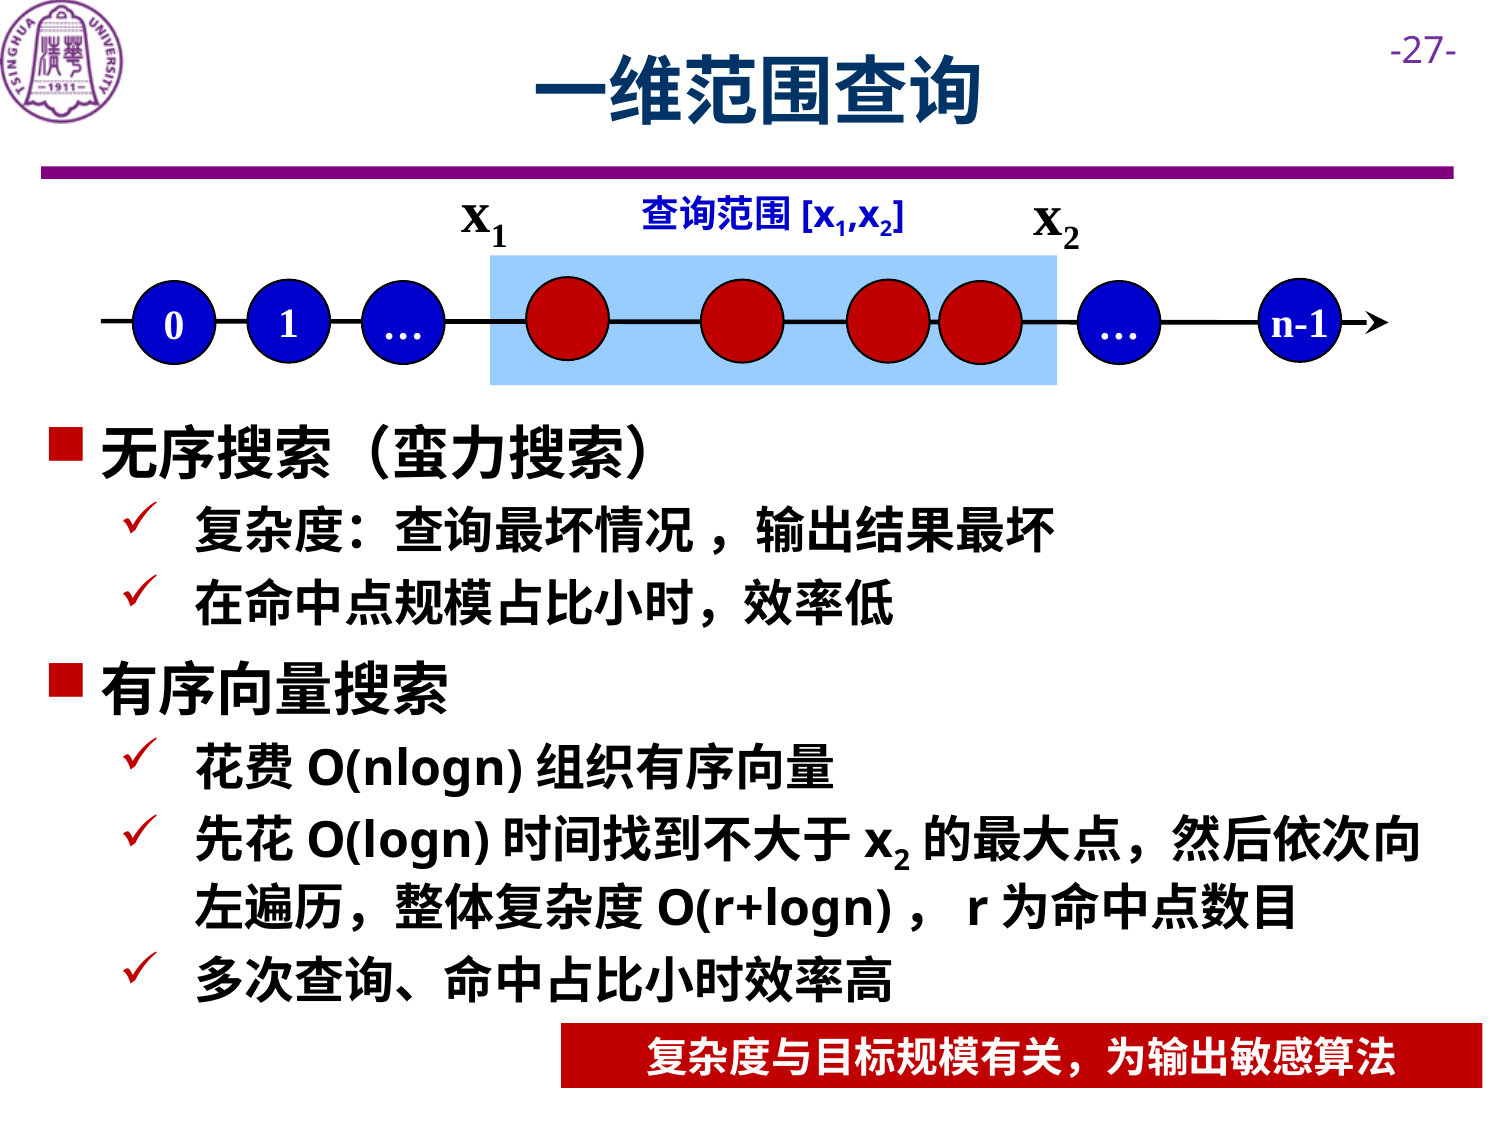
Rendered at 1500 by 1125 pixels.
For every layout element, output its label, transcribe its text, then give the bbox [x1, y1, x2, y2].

picture [0, 0, 124, 124]
text_box [847, 279, 930, 319]
text_box … [1077, 281, 1161, 319]
text_box 0 [133, 281, 216, 319]
title 一维范围查询 [135, 13, 1383, 165]
text_box n-1 [1260, 332, 1340, 362]
text_box [702, 332, 783, 363]
text_box [490, 332, 1058, 386]
text_box … [1078, 332, 1160, 365]
text_box 复杂度与目标规模有关，为输出敏感算法 [561, 1023, 1483, 1088]
text_box 1 [247, 279, 330, 319]
text_box [939, 281, 1022, 319]
text_box [848, 332, 929, 363]
text_box [701, 279, 784, 319]
text_box x1 [443, 172, 527, 256]
text_box 1 [248, 332, 329, 363]
text_box 有序向量搜索 花费O(nlogn)组织有序向量 先花O(logn)时间找到不大于x2的最大点，然后依次向左遍历，整体复杂度O(r+logn)，r为命中点数目 多次查询、命中占比小时效率高 [29, 645, 1471, 1016]
text_box [526, 277, 609, 319]
text_box [940, 332, 1021, 365]
text_box … [362, 281, 445, 319]
text_box [490, 255, 1058, 319]
text_box … [363, 332, 444, 365]
text_box x2 [1015, 175, 1099, 259]
text_box 0 [133, 332, 215, 365]
text_box [528, 332, 607, 361]
text_box n-1 [1258, 278, 1342, 319]
text_box 查询范围[x1,x2] [627, 182, 921, 249]
